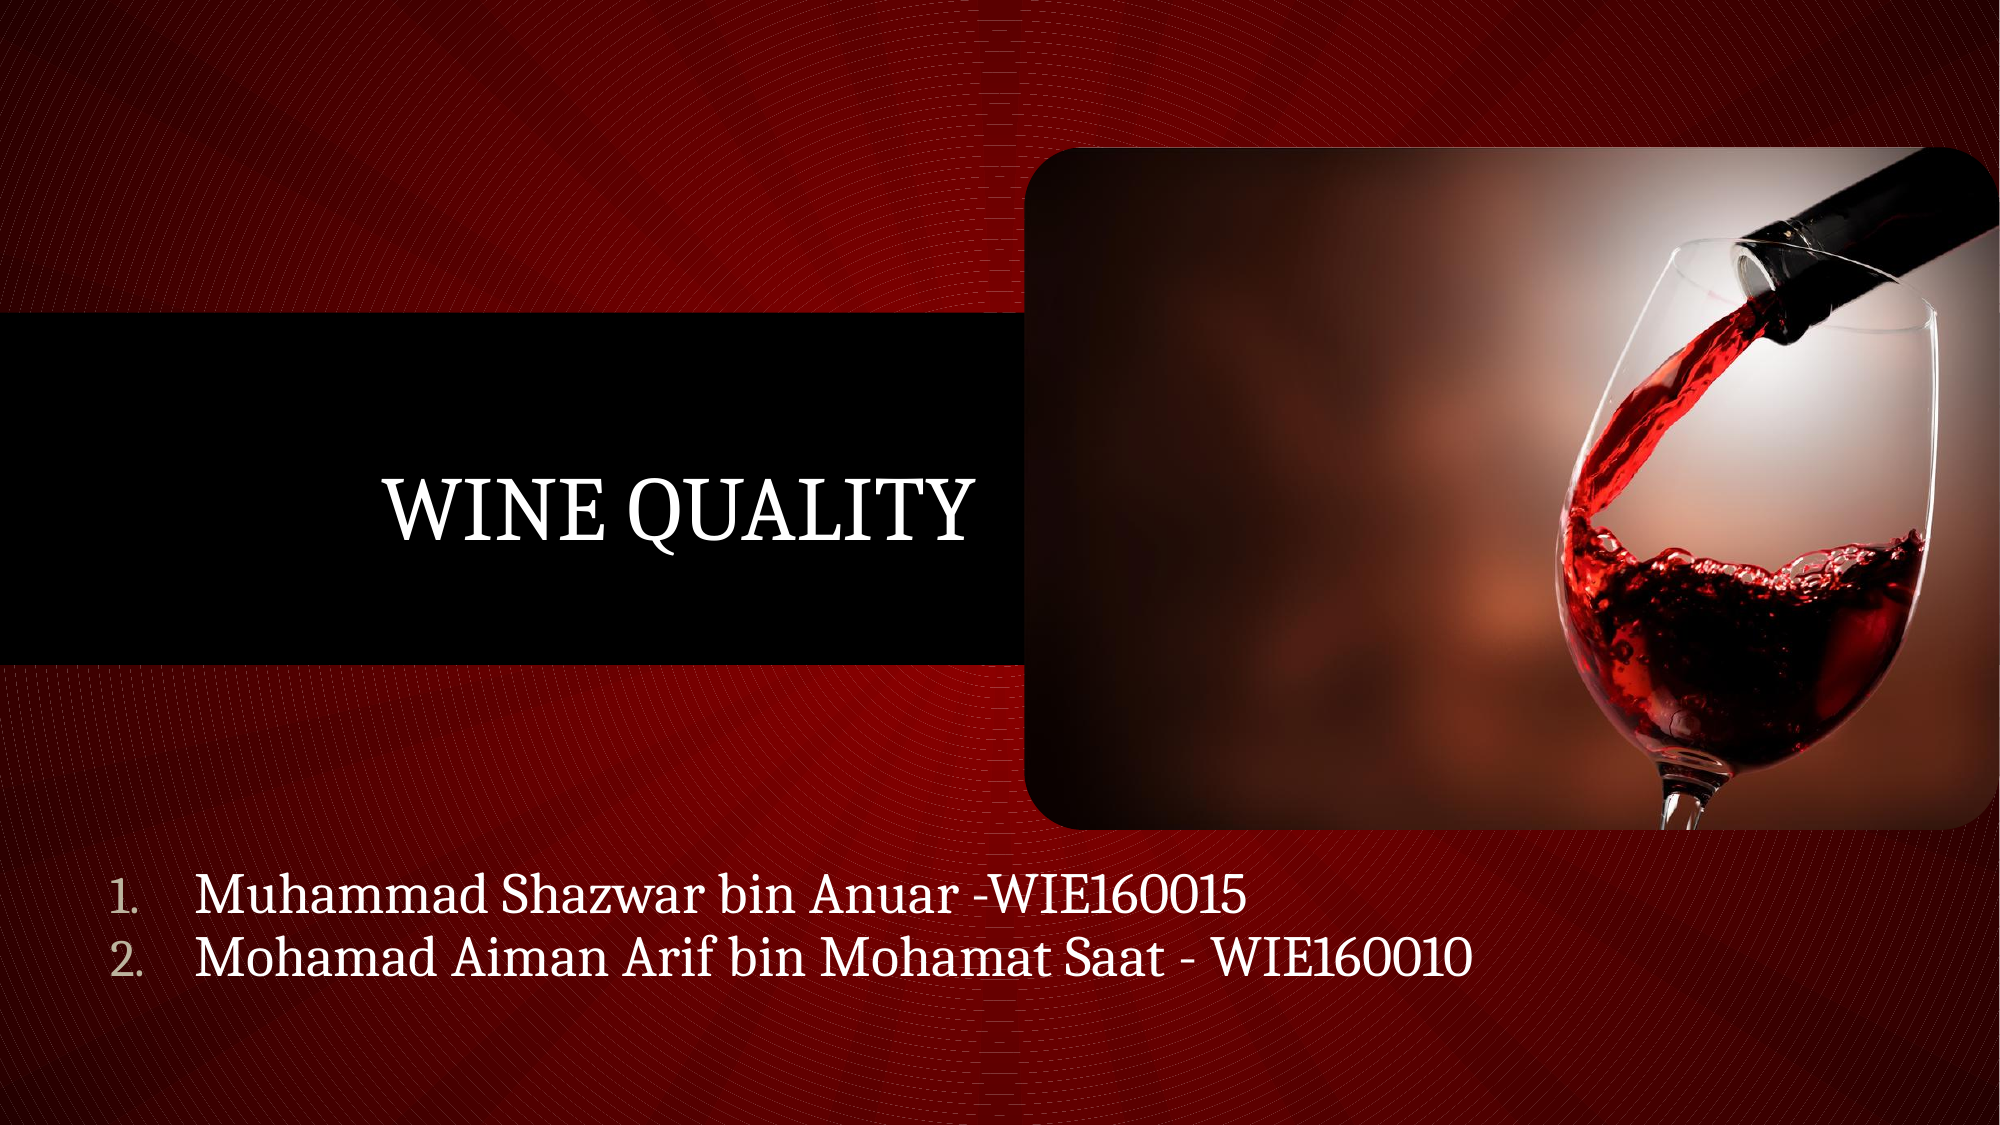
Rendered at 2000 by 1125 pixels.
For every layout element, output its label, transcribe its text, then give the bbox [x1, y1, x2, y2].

subtitle Muhammad Shazwar bin Anuar -WIE160015 Mohamad Aiman Arif bin Mohamat Saat - WIE160010 [90, 853, 1690, 1021]
title Wine Quality [0, 337, 1013, 691]
picture [1023, 146, 2000, 831]
